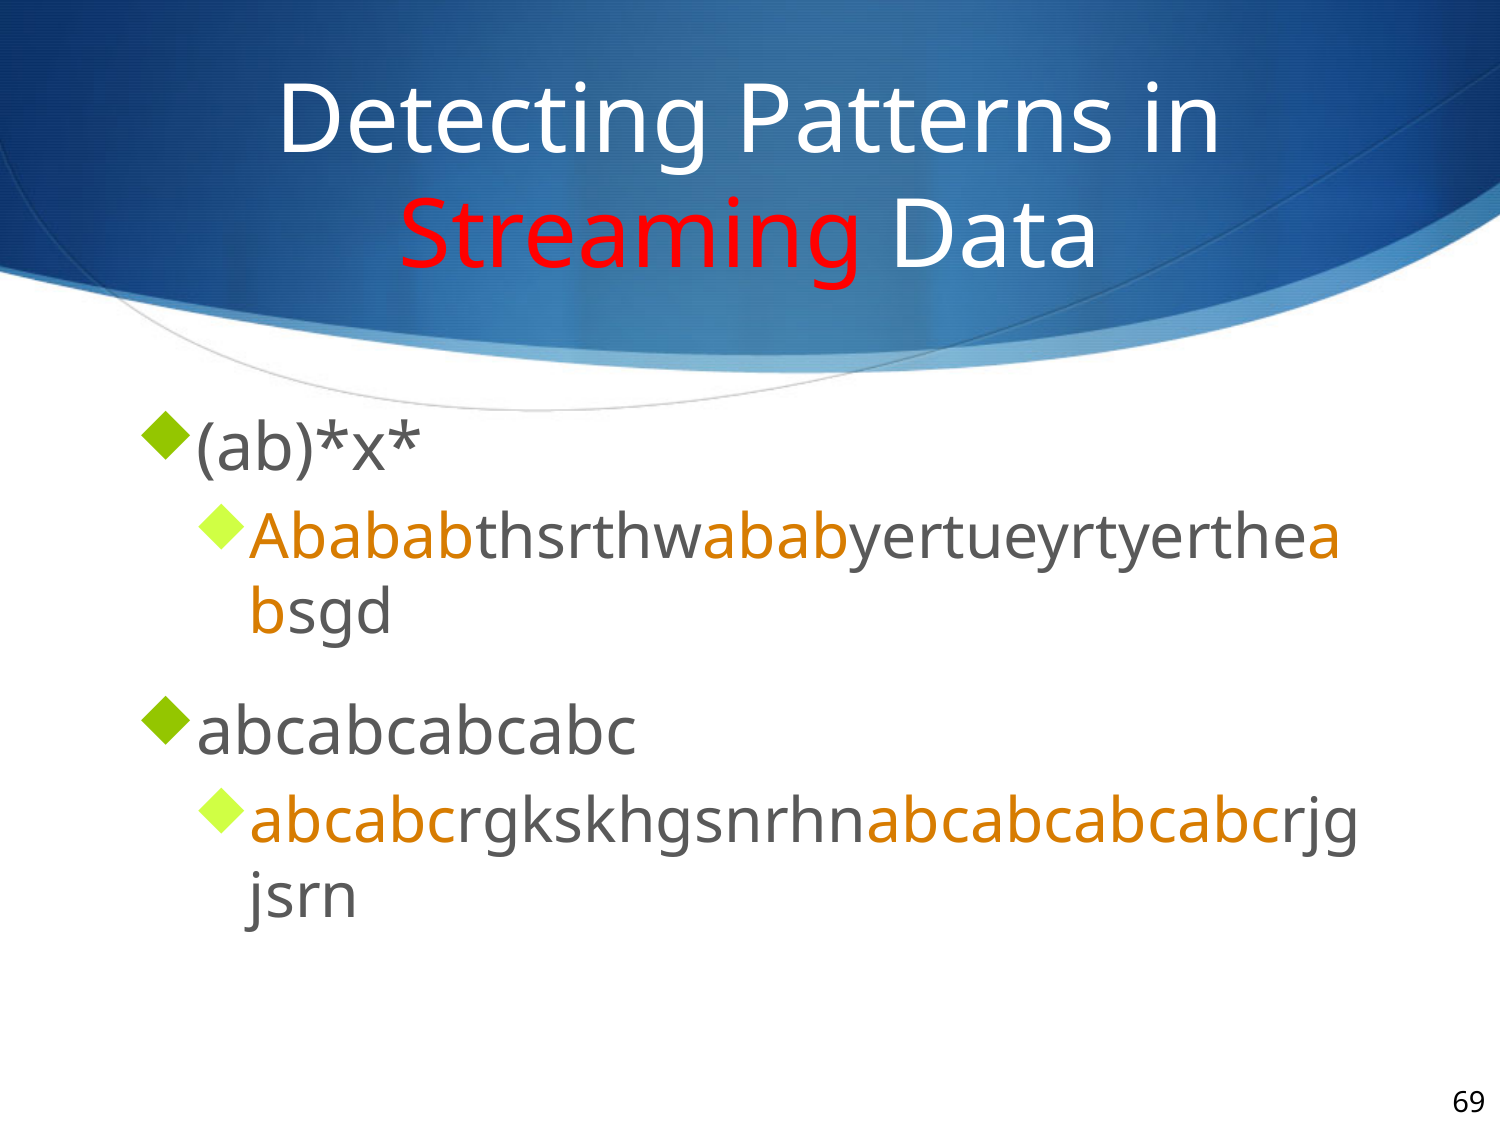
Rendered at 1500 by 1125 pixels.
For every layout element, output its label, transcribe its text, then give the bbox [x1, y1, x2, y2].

picture [0, 0, 1500, 1125]
title Detecting Patterns in Streaming Data [75, 56, 1425, 287]
slide_number 69 [1437, 1075, 1500, 1125]
list (ab)*x* Abababthsrthwababyertueyrtyertheabsgd abcabcabcabc abcabcrgkskhgsnrhnabcabcabcabcrjgjsrn [121, 396, 1379, 1018]
